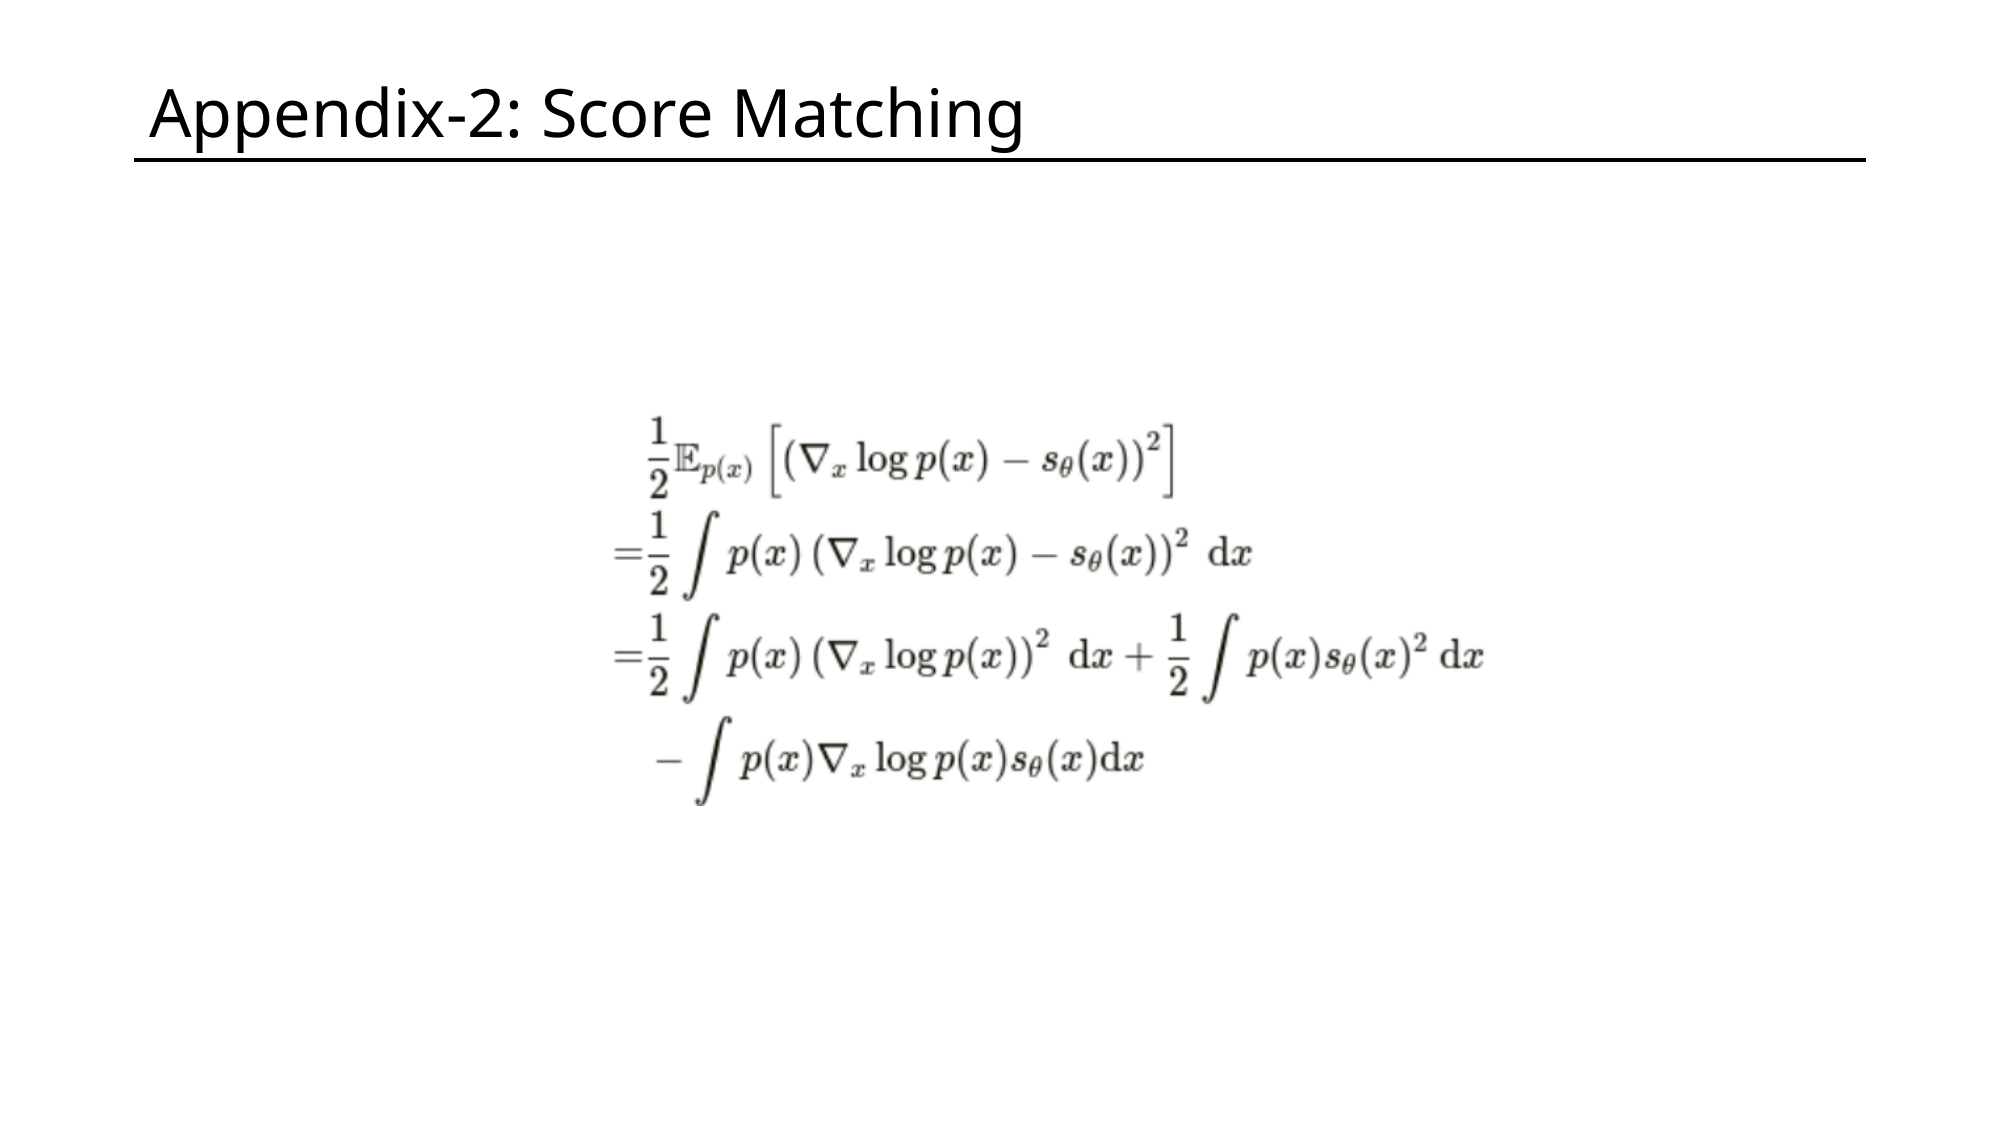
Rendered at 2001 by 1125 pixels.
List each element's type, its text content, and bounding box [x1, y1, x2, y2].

picture [607, 388, 1500, 806]
text_box Appendix-2: Score Matching [134, 16, 1683, 159]
